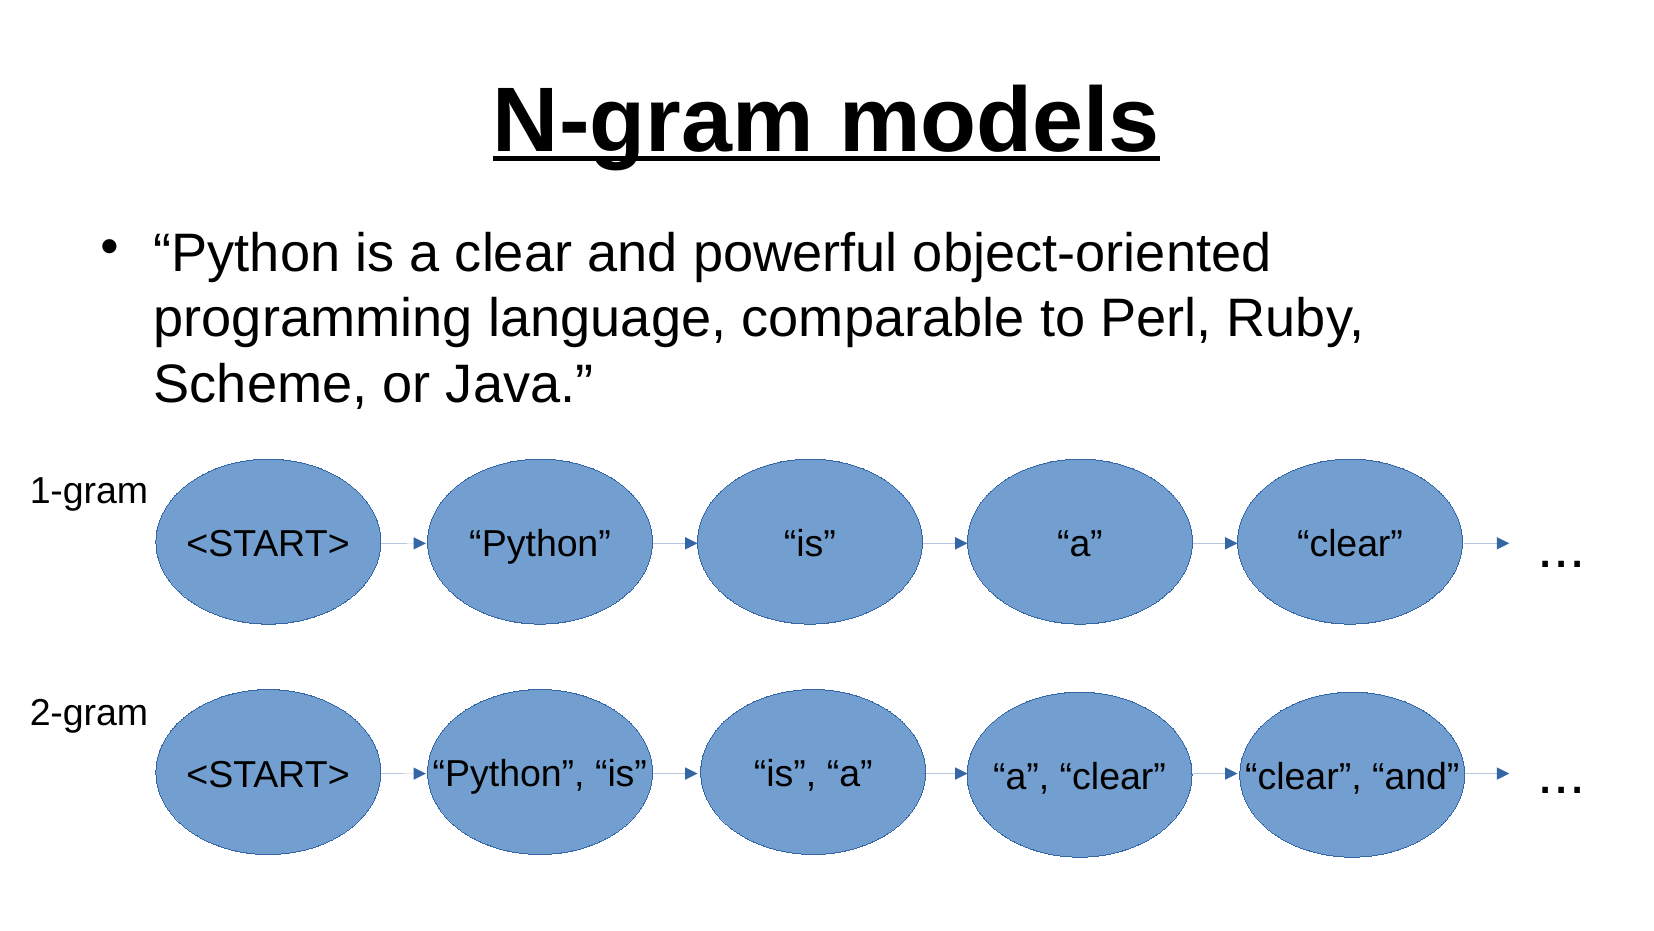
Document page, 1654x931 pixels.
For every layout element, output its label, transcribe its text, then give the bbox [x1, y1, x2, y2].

text_box 1-gram [15, 458, 154, 600]
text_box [155, 458, 1611, 625]
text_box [155, 689, 1611, 858]
text_box 2-gram [15, 680, 195, 821]
text_box N-gram models [82, 37, 1571, 193]
text_box “Python is a clear and powerful object-oriented programming language, comparable to Perl, Ruby, Scheme, or Java.” [82, 217, 1571, 450]
